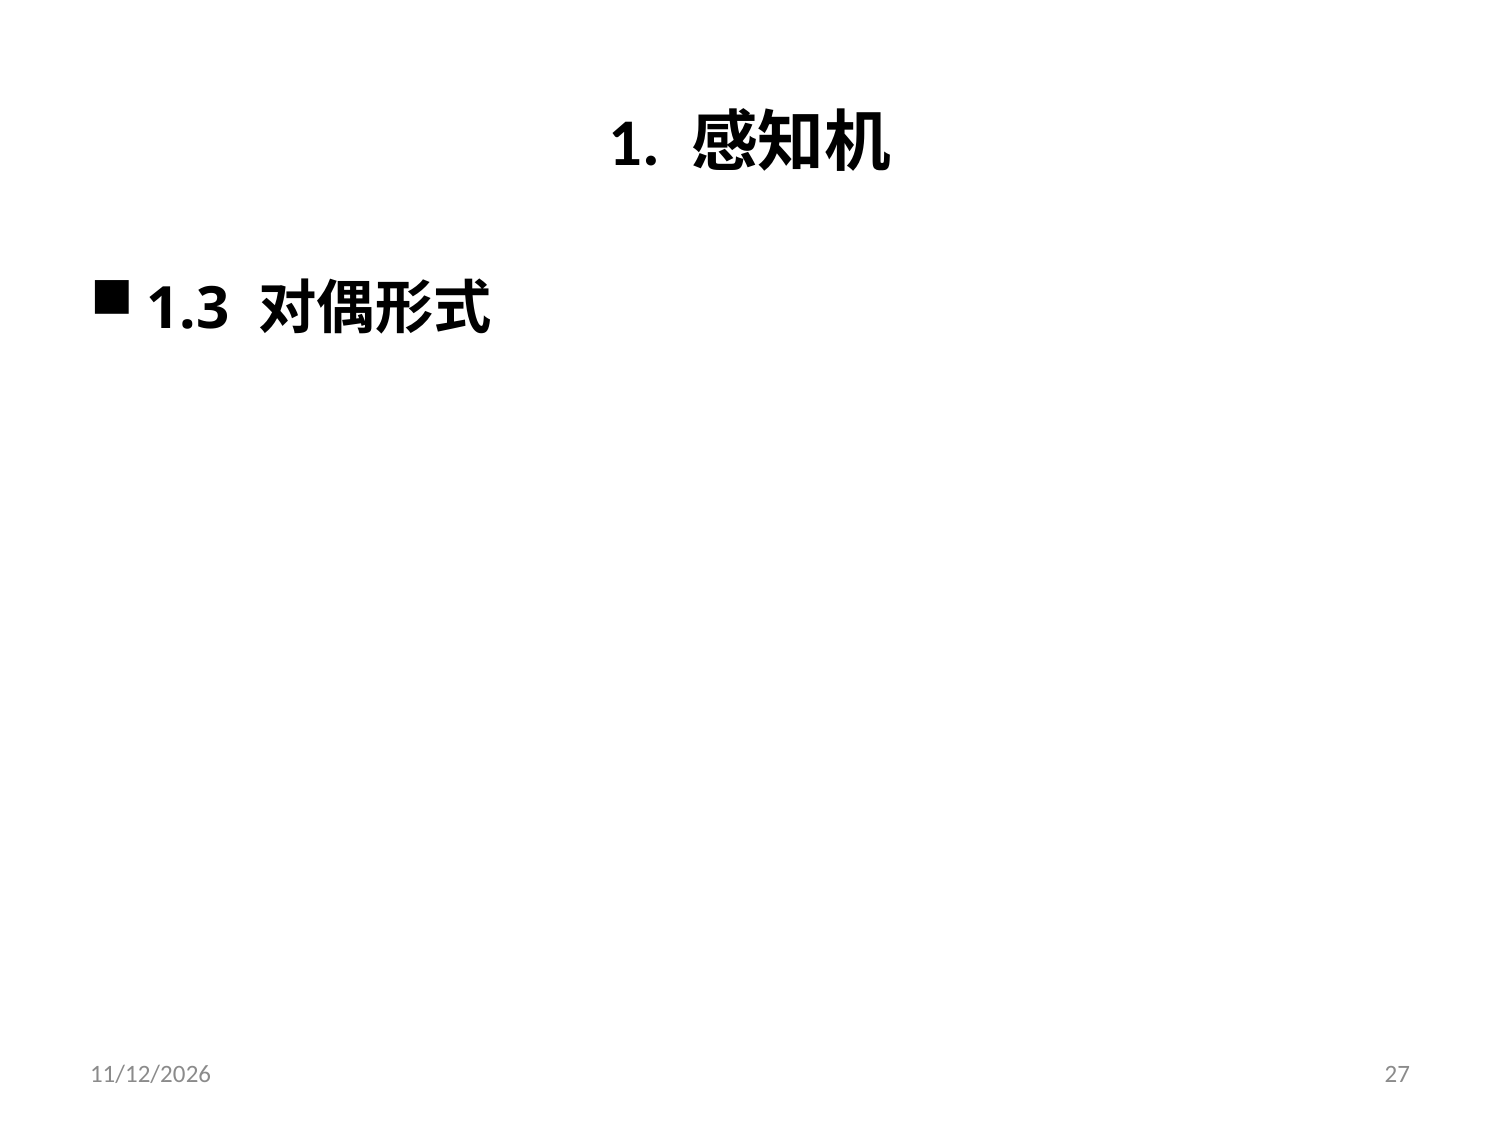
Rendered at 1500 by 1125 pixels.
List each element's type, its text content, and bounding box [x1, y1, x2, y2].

list 1.3 对偶形式 [75, 262, 1425, 1005]
title 1. 感知机 [75, 45, 1425, 233]
slide_number 27 [1074, 1042, 1425, 1103]
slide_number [75, 1042, 425, 1103]
